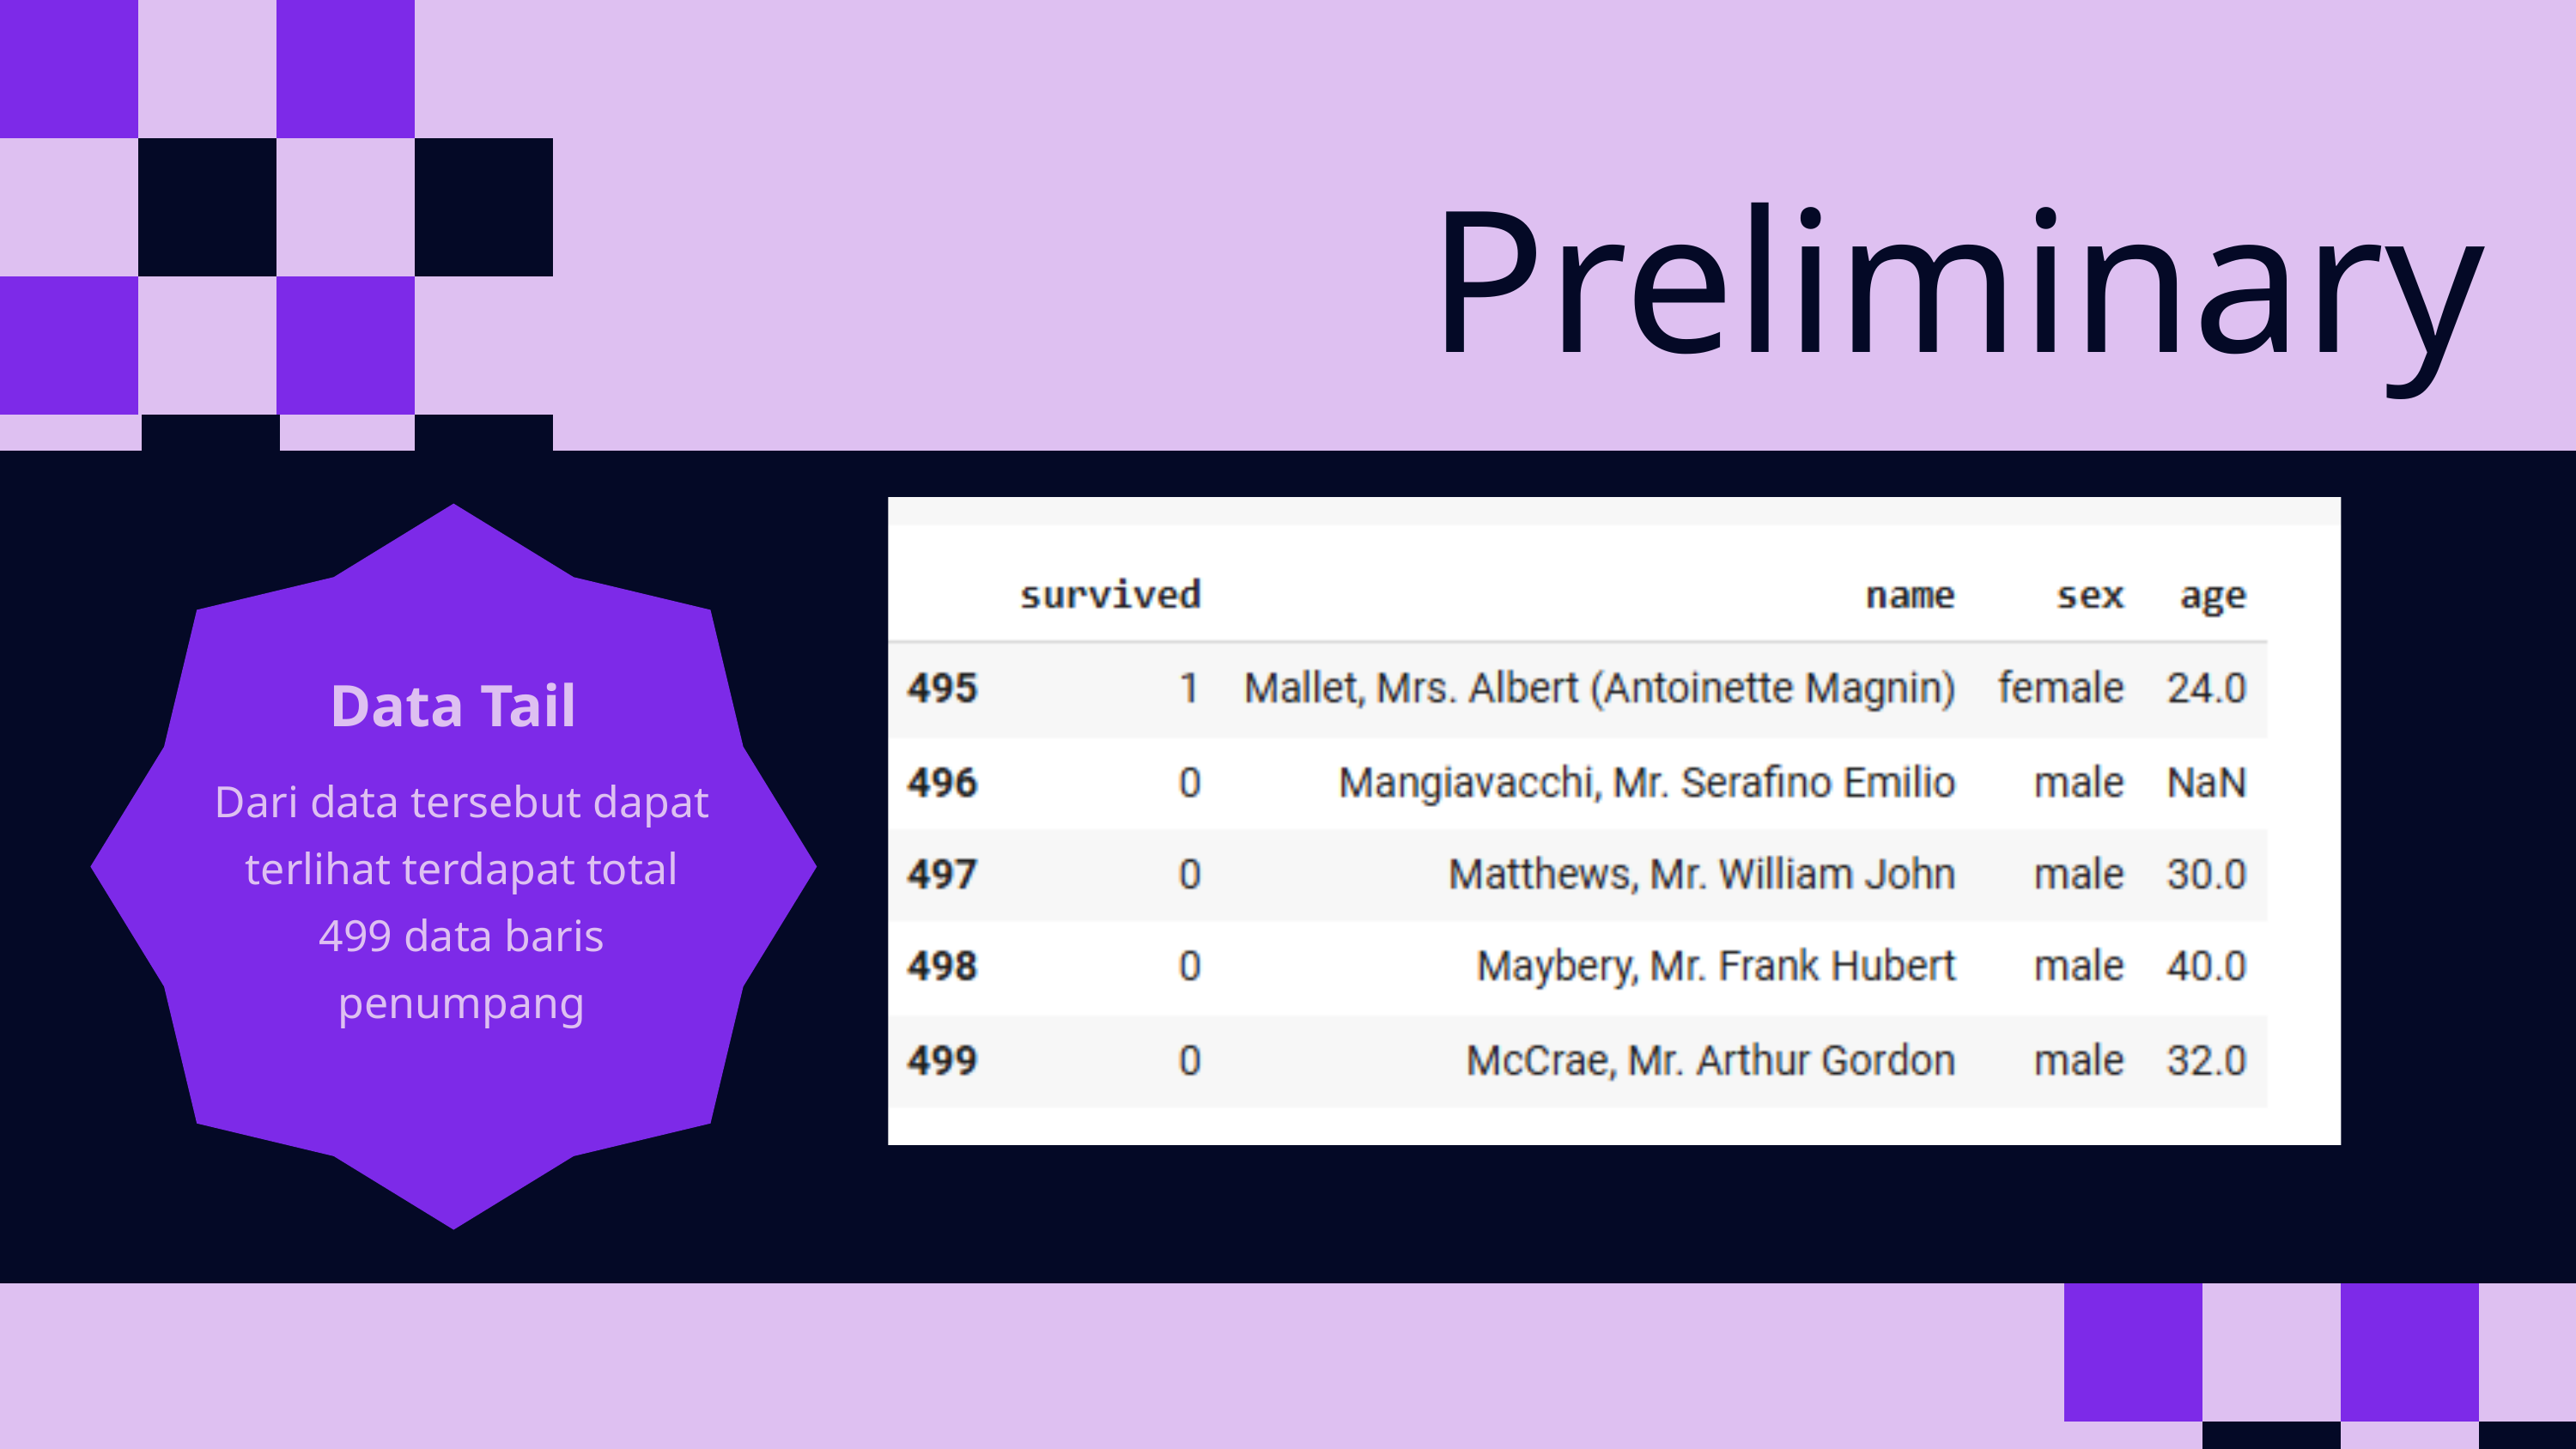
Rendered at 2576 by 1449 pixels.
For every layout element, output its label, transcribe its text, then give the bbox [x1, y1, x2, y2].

picture [888, 497, 2342, 1145]
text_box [2063, 1277, 2342, 1449]
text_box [276, 271, 416, 415]
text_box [141, 409, 272, 418]
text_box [0, 421, 2576, 1283]
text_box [0, 0, 277, 277]
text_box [2342, 1277, 2576, 1449]
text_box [280, 0, 554, 277]
text_box Preliminary [1130, 108, 2486, 392]
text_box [90, 503, 817, 1230]
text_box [417, 409, 554, 418]
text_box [0, 271, 139, 415]
